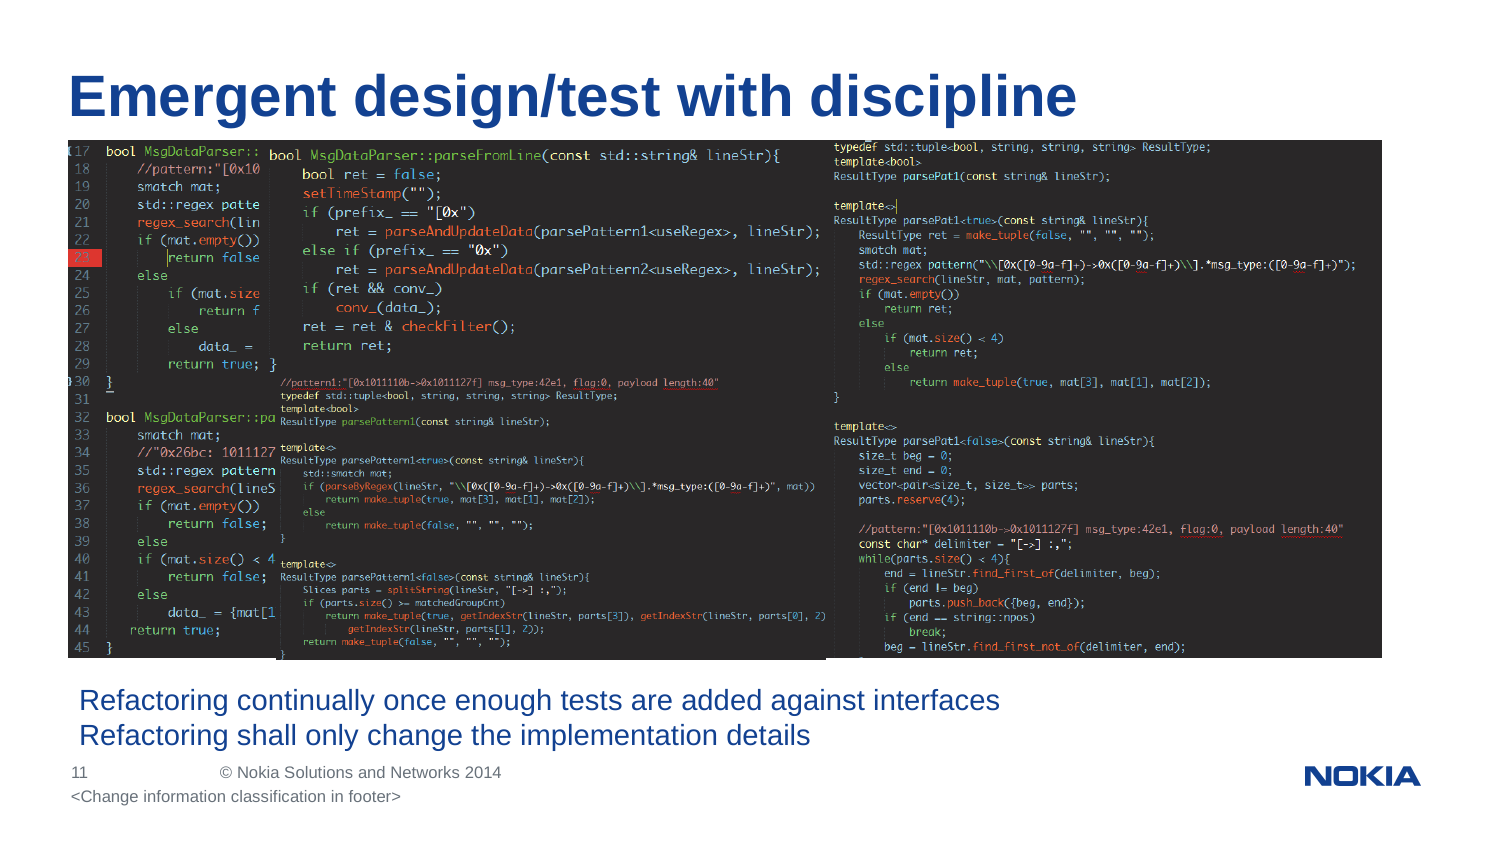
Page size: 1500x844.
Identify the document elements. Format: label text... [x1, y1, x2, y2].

title Emergent design/test with discipline [68, 45, 1419, 142]
footer <Change information classification in footer> [70, 785, 1069, 806]
text_box Refactoring continually once enough tests are added against interfaces Refactoring shall only change the implementation details [64, 673, 1377, 759]
picture [1305, 766, 1421, 786]
picture [68, 140, 1382, 660]
